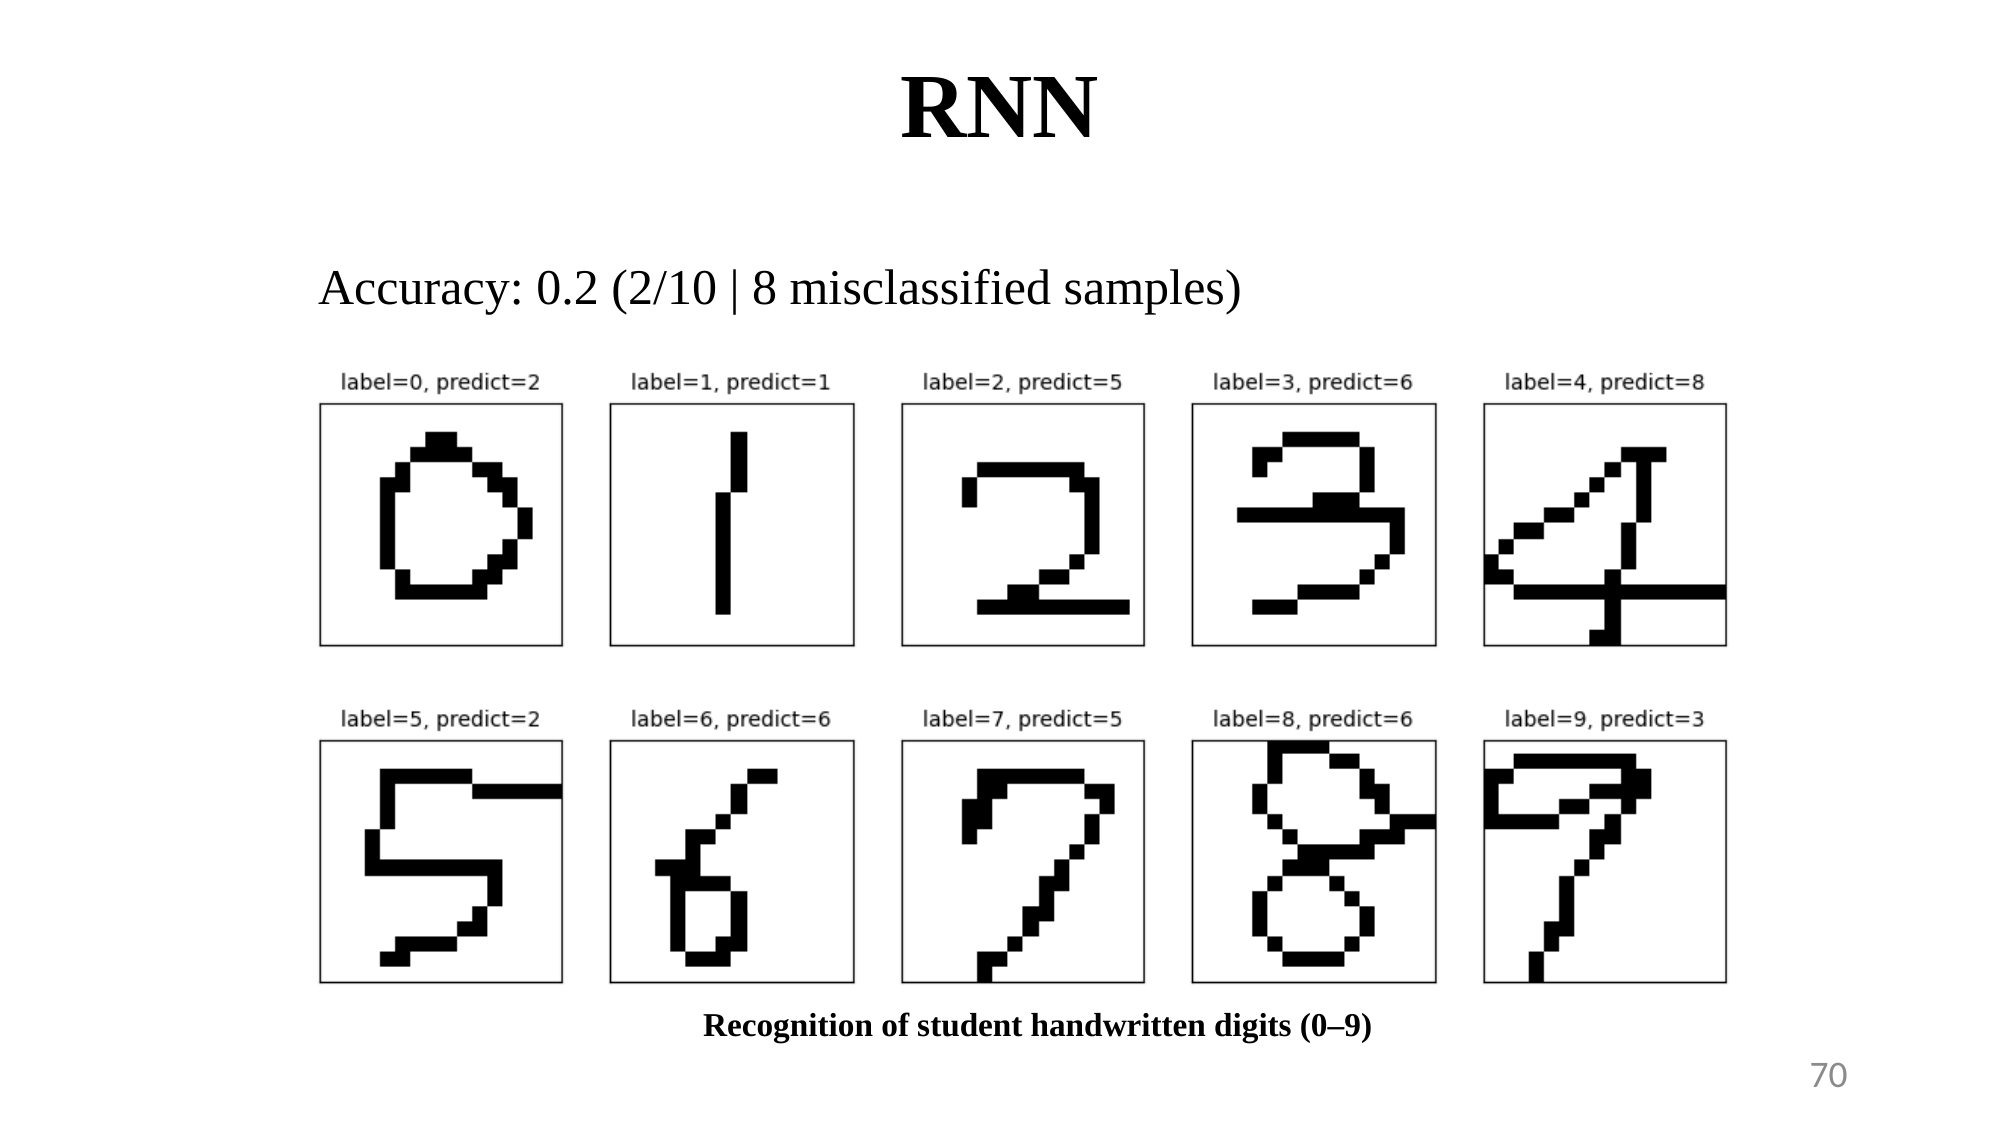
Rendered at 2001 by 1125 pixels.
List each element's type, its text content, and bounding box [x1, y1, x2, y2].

text_box Accuracy: 0.2 (2/10 | 8 misclassified samples) [303, 247, 1258, 285]
picture [93, 285, 1907, 1125]
title RNN [0, 33, 2000, 183]
